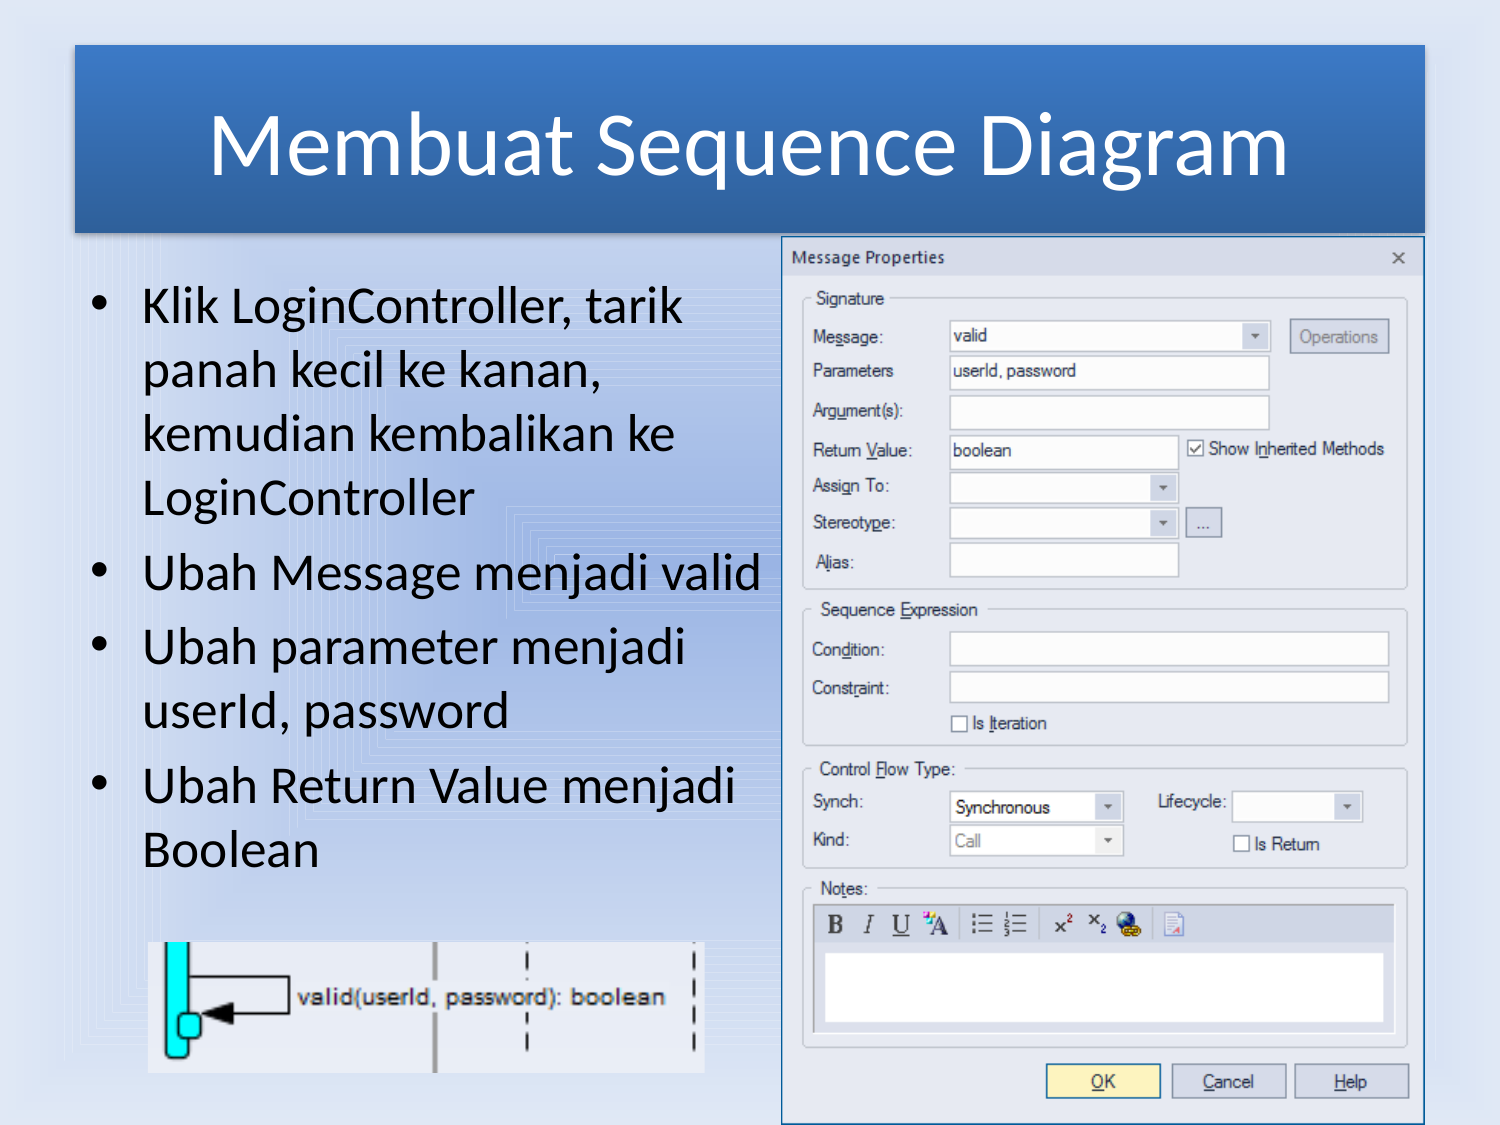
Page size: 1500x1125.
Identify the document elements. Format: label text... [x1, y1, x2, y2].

list Klik LoginController, tarik panah kecil ke kanan, kemudian kembalikan ke LoginController Ubah Message menjadi valid Ubah parameter menjadi userId, password Ubah Return Value menjadi Boolean [75, 262, 776, 940]
picture [781, 236, 1426, 1125]
title Membuat Sequence Diagram [75, 45, 1425, 233]
picture [147, 942, 705, 1073]
